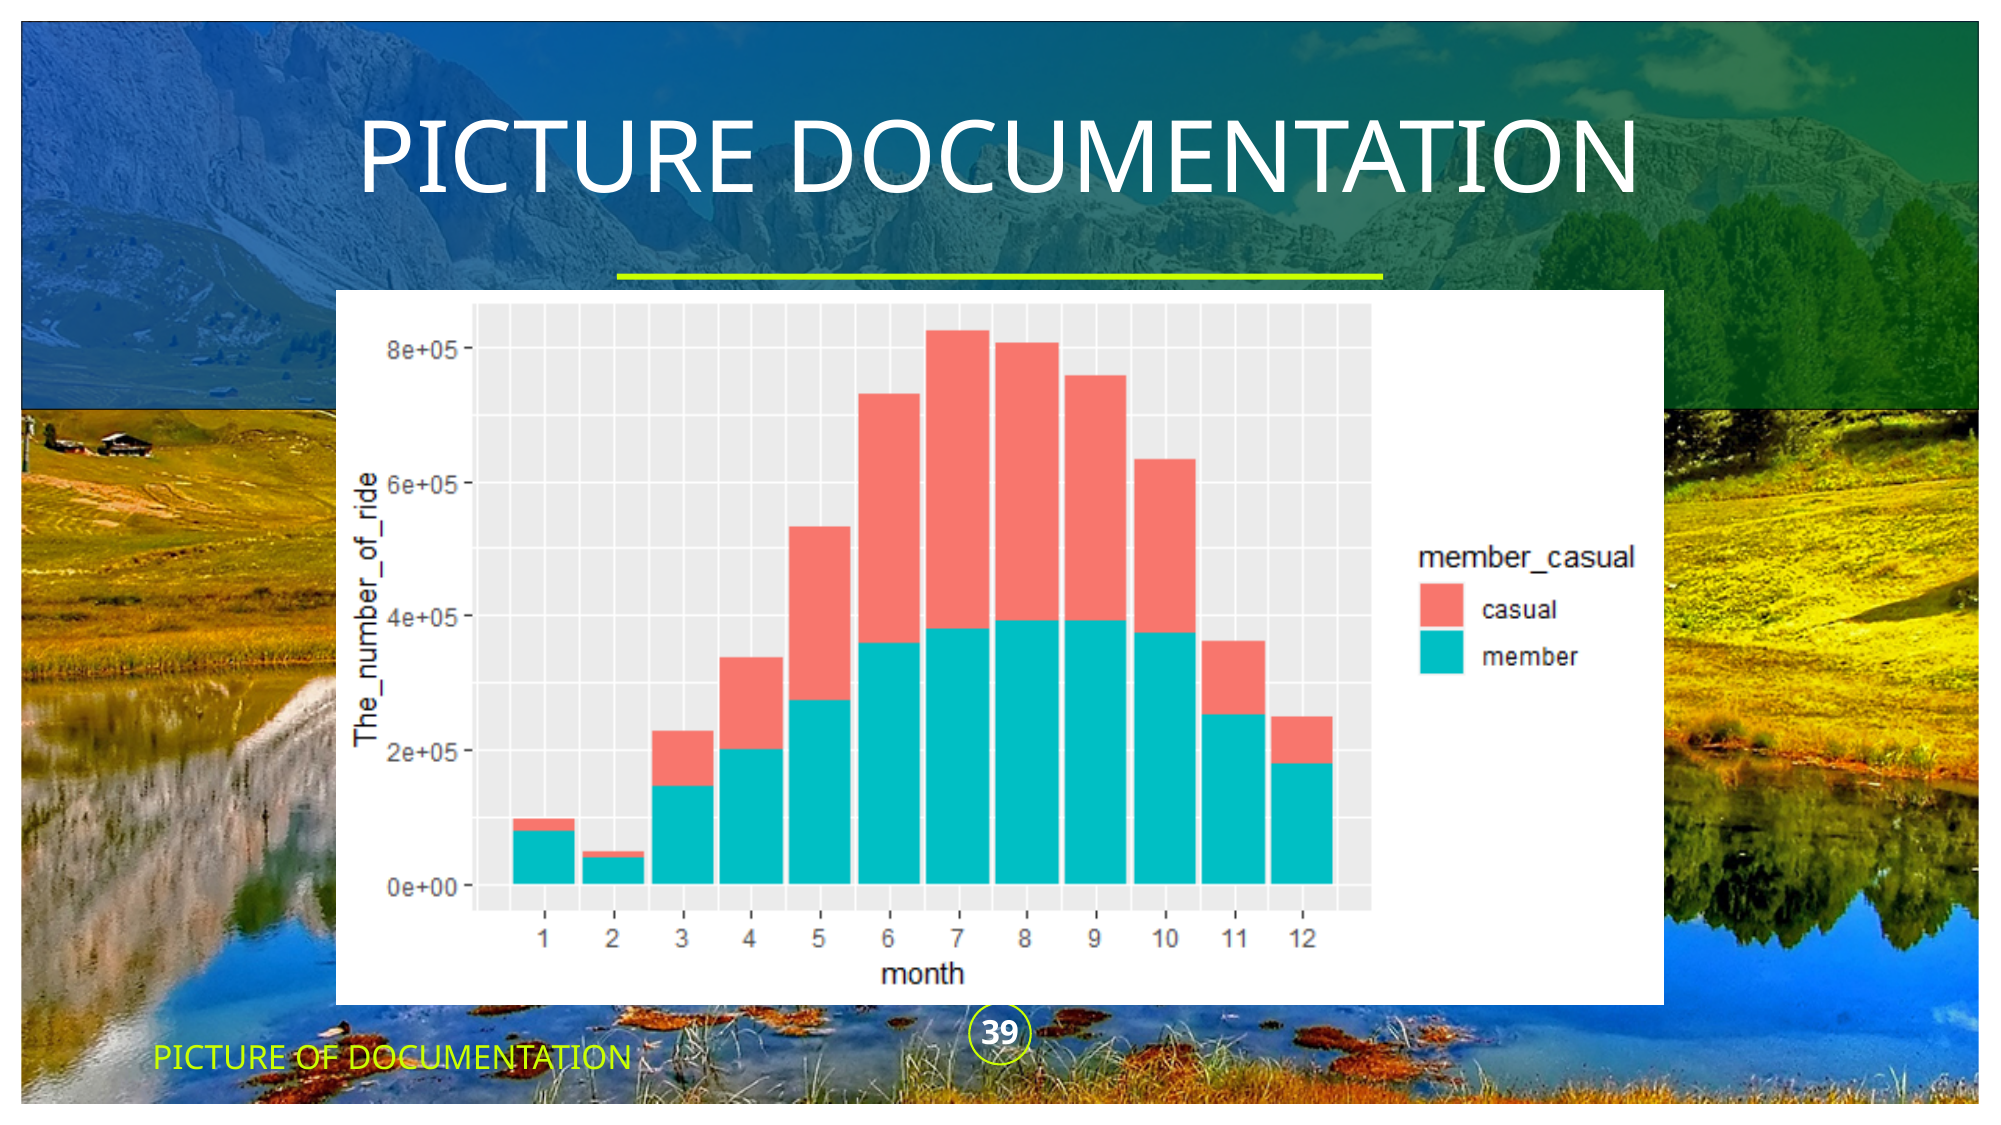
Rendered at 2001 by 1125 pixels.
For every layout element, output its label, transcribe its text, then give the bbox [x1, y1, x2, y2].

footer PICTURE OF DOCUMENTATION [137, 1025, 695, 1086]
title PICTURE DOCUMENTATION [137, 51, 1863, 270]
picture [21, 21, 1979, 1104]
slide_number 39 [954, 1005, 1045, 1064]
